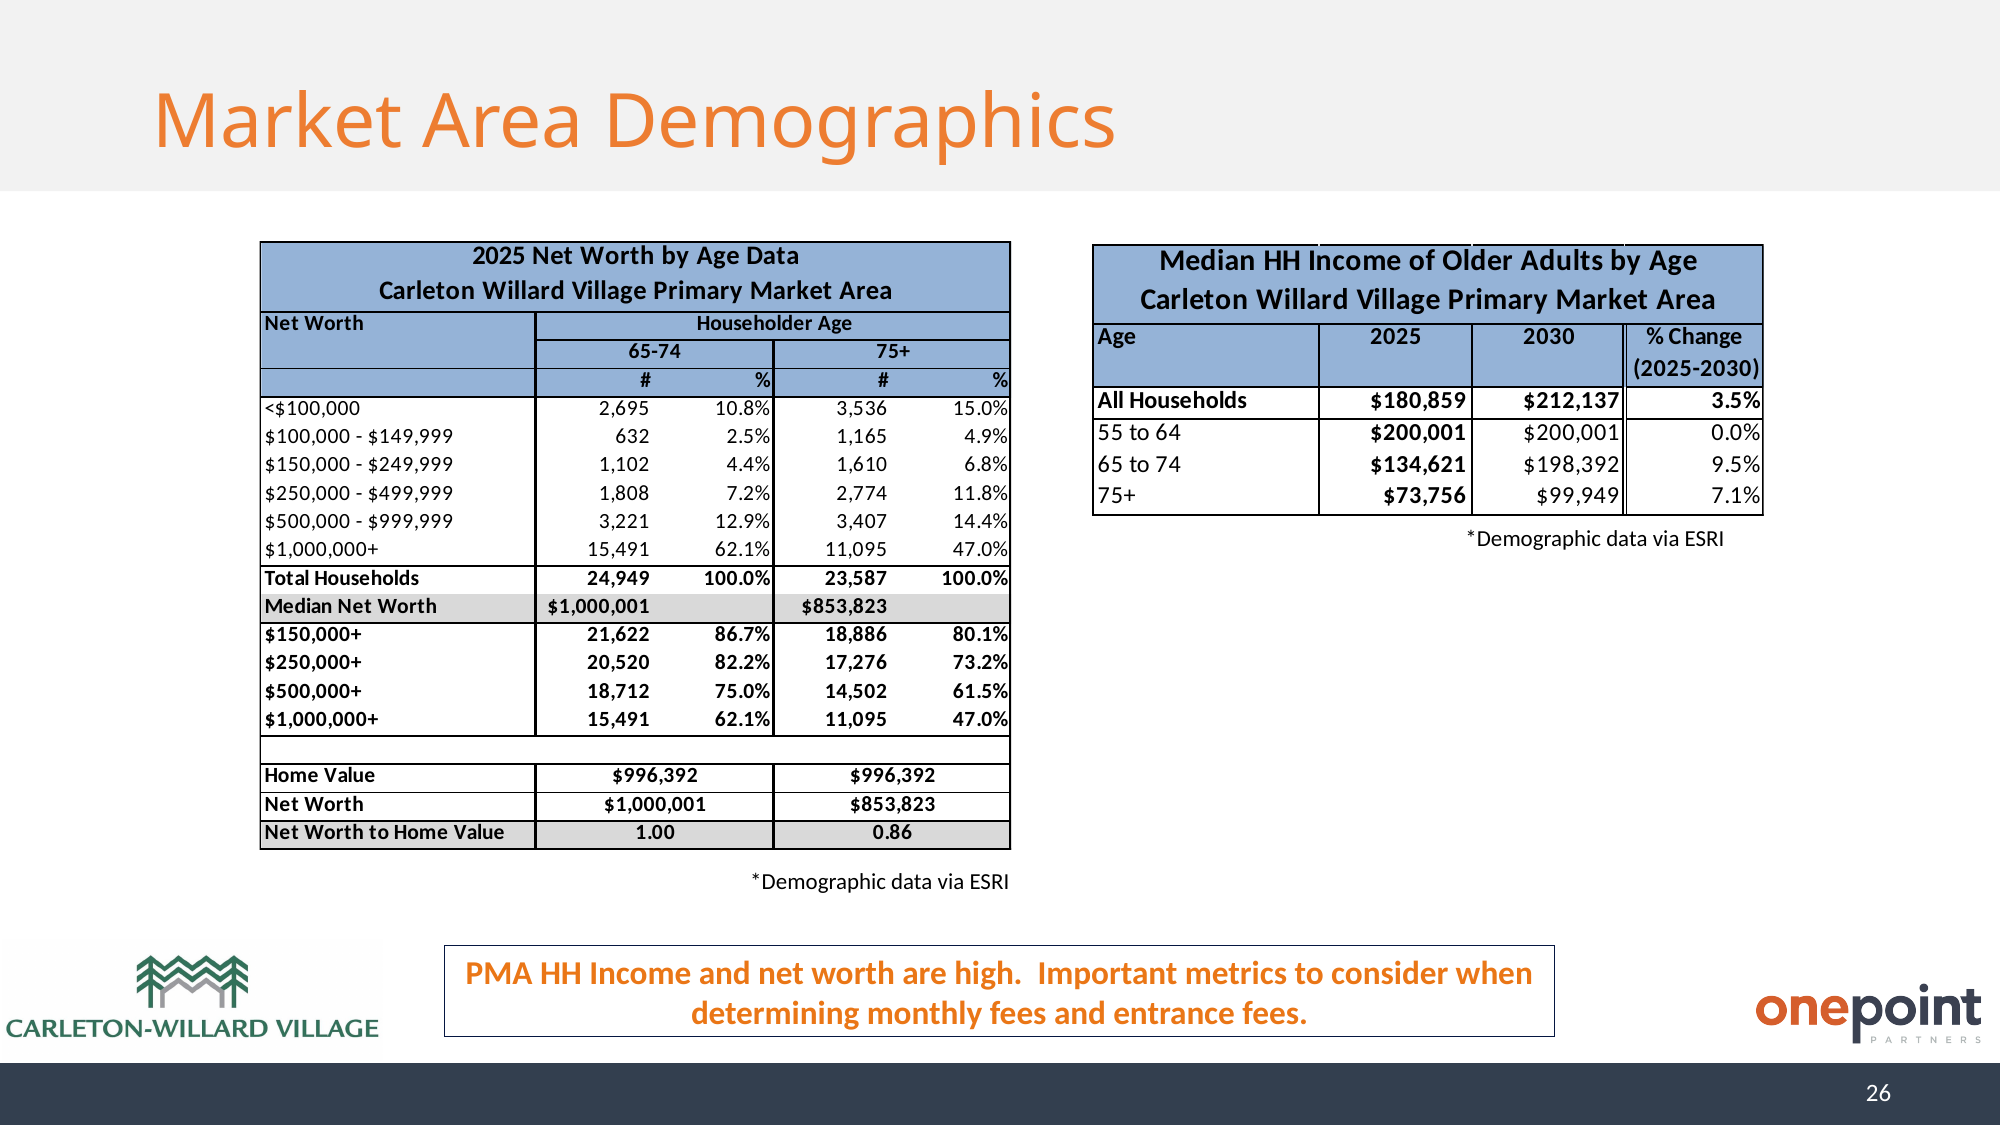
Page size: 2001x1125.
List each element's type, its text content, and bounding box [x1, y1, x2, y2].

picture [1727, 949, 2001, 1078]
text_box *Demographic data via ESRI [1429, 518, 1761, 557]
title Market Area Demographics [137, 15, 1863, 233]
picture [2, 939, 383, 1061]
text_box PMA HH Income and net worth are high. Important metrics to consider when determining monthly fees and entrance fees. [444, 945, 1555, 1037]
picture [1092, 244, 1766, 518]
picture [259, 241, 1013, 852]
slide_number 26 [1456, 1061, 1907, 1122]
text_box *Demographic data via ESRI [714, 860, 1046, 900]
